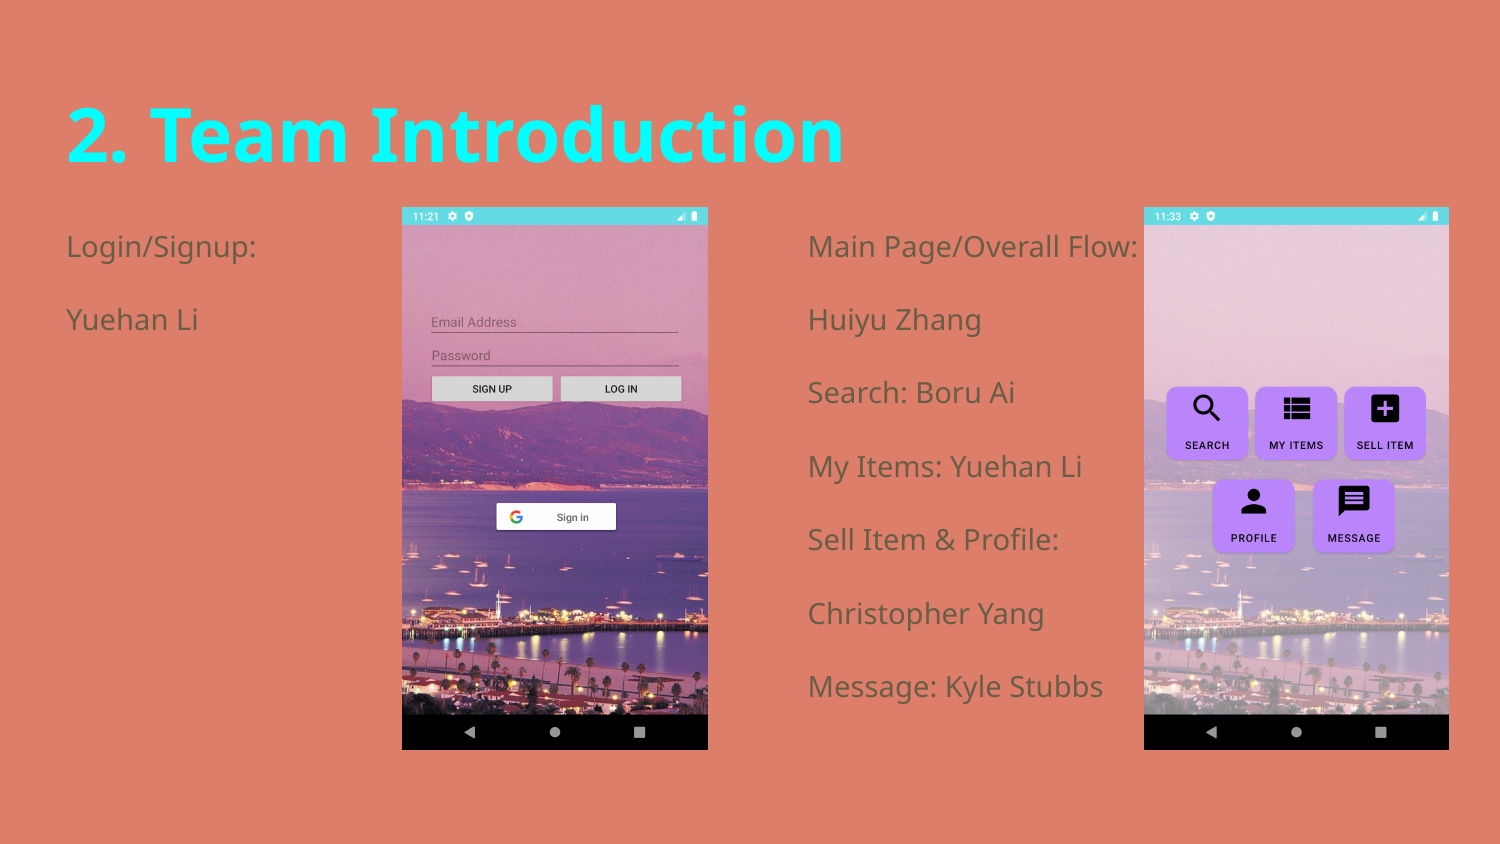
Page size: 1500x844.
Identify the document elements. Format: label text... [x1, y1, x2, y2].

title 2. Team Introduction [51, 72, 1449, 189]
list Main Page/Overall Flow: Huiyu Zhang Search: Boru Ai My Items: Yuehan Li Sell Item & Profile: Christopher Yang Message: Kyle Stubbs [792, 207, 1142, 750]
picture [402, 207, 708, 750]
list Login/Signup: Yuehan Li [51, 207, 401, 750]
picture [1143, 207, 1450, 750]
